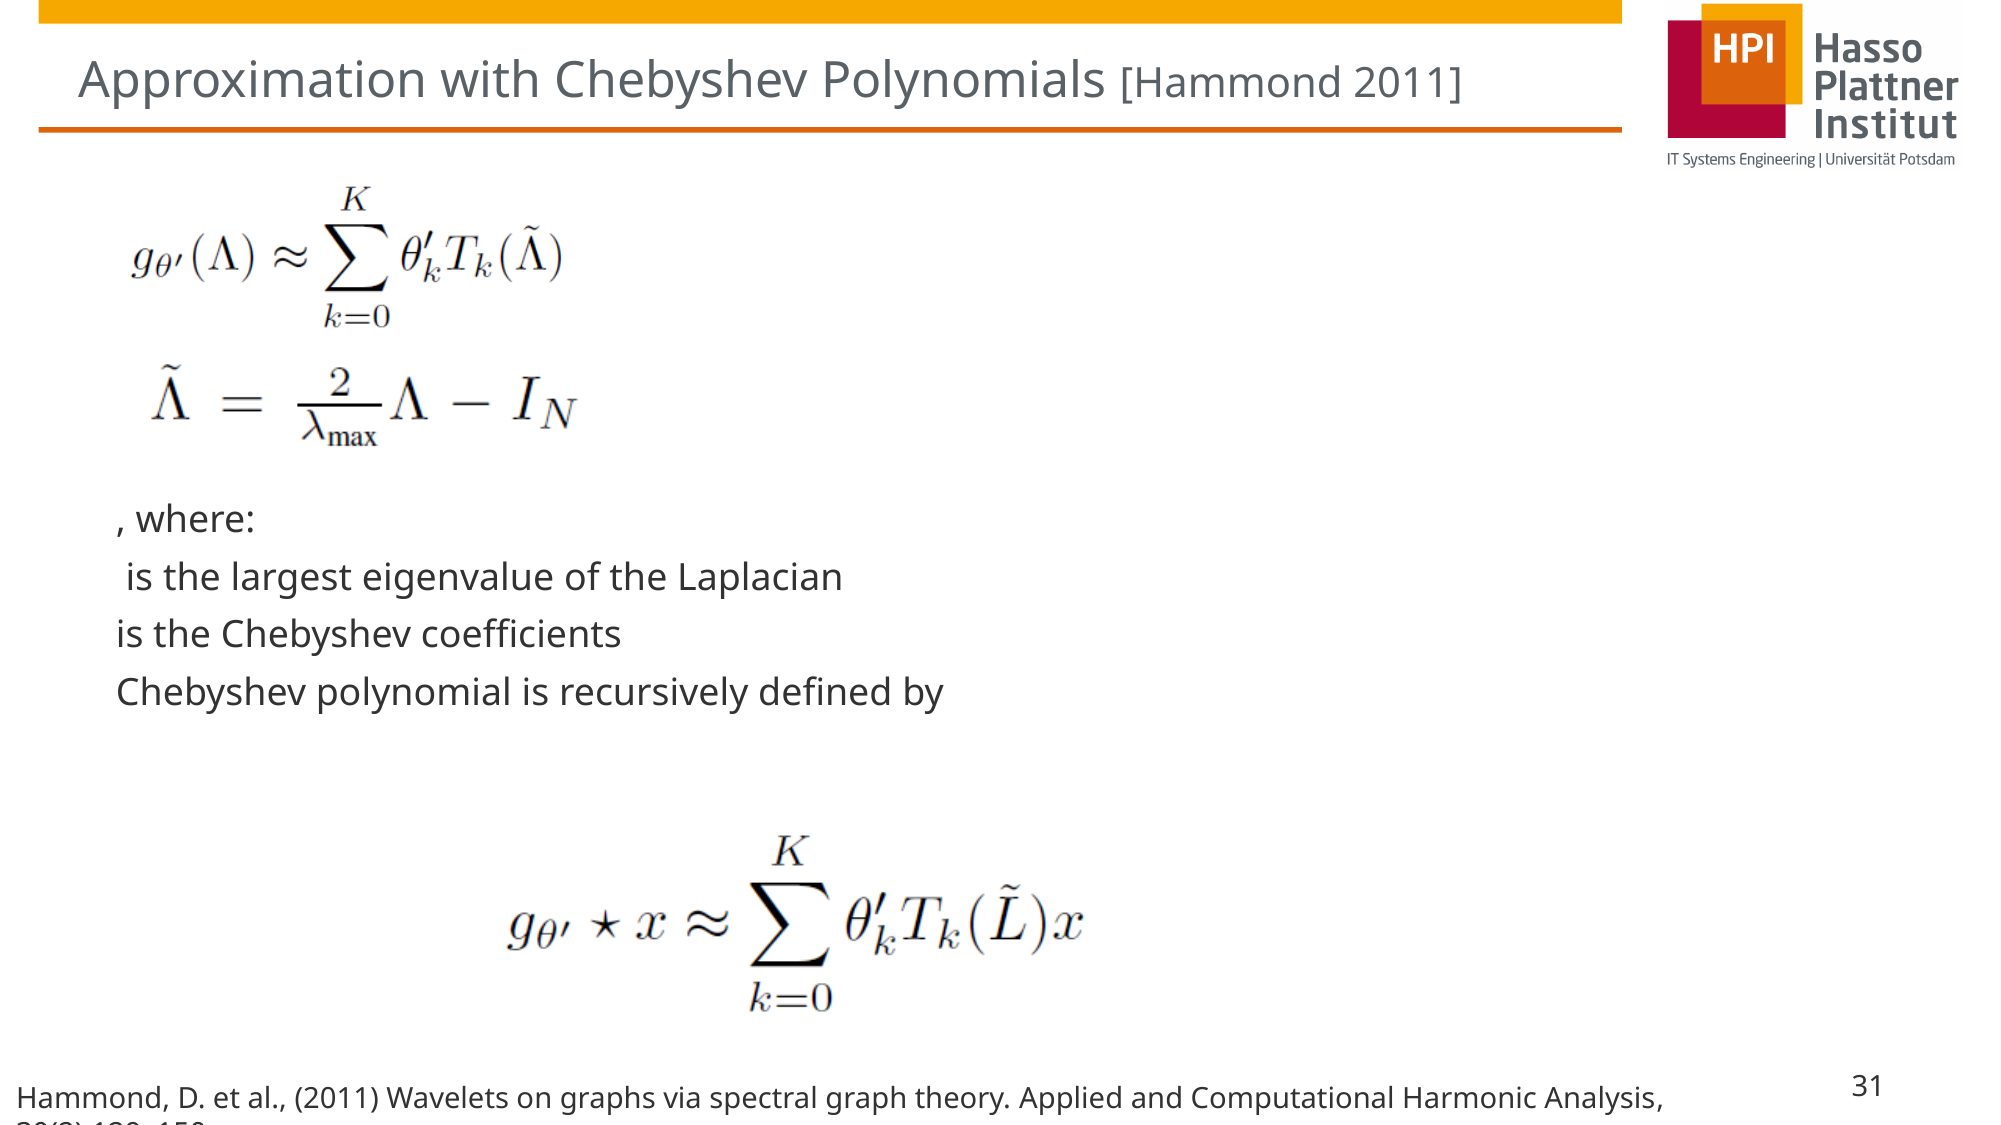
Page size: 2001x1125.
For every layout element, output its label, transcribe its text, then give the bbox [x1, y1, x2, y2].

title Approximation with Chebyshev Polynomials [Hammond 2011] [78, 23, 1583, 109]
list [127, 178, 572, 330]
picture [1664, 0, 1965, 170]
slide_number 31 [1834, 1064, 1961, 1107]
picture [147, 352, 583, 455]
picture [493, 828, 1092, 1015]
text_box Hammond, D. et al., (2011) Wavelets on graphs via spectral graph theory. Applied and Computational Harmonic Analysis, 30(2):129–150 [16, 1079, 1685, 1123]
